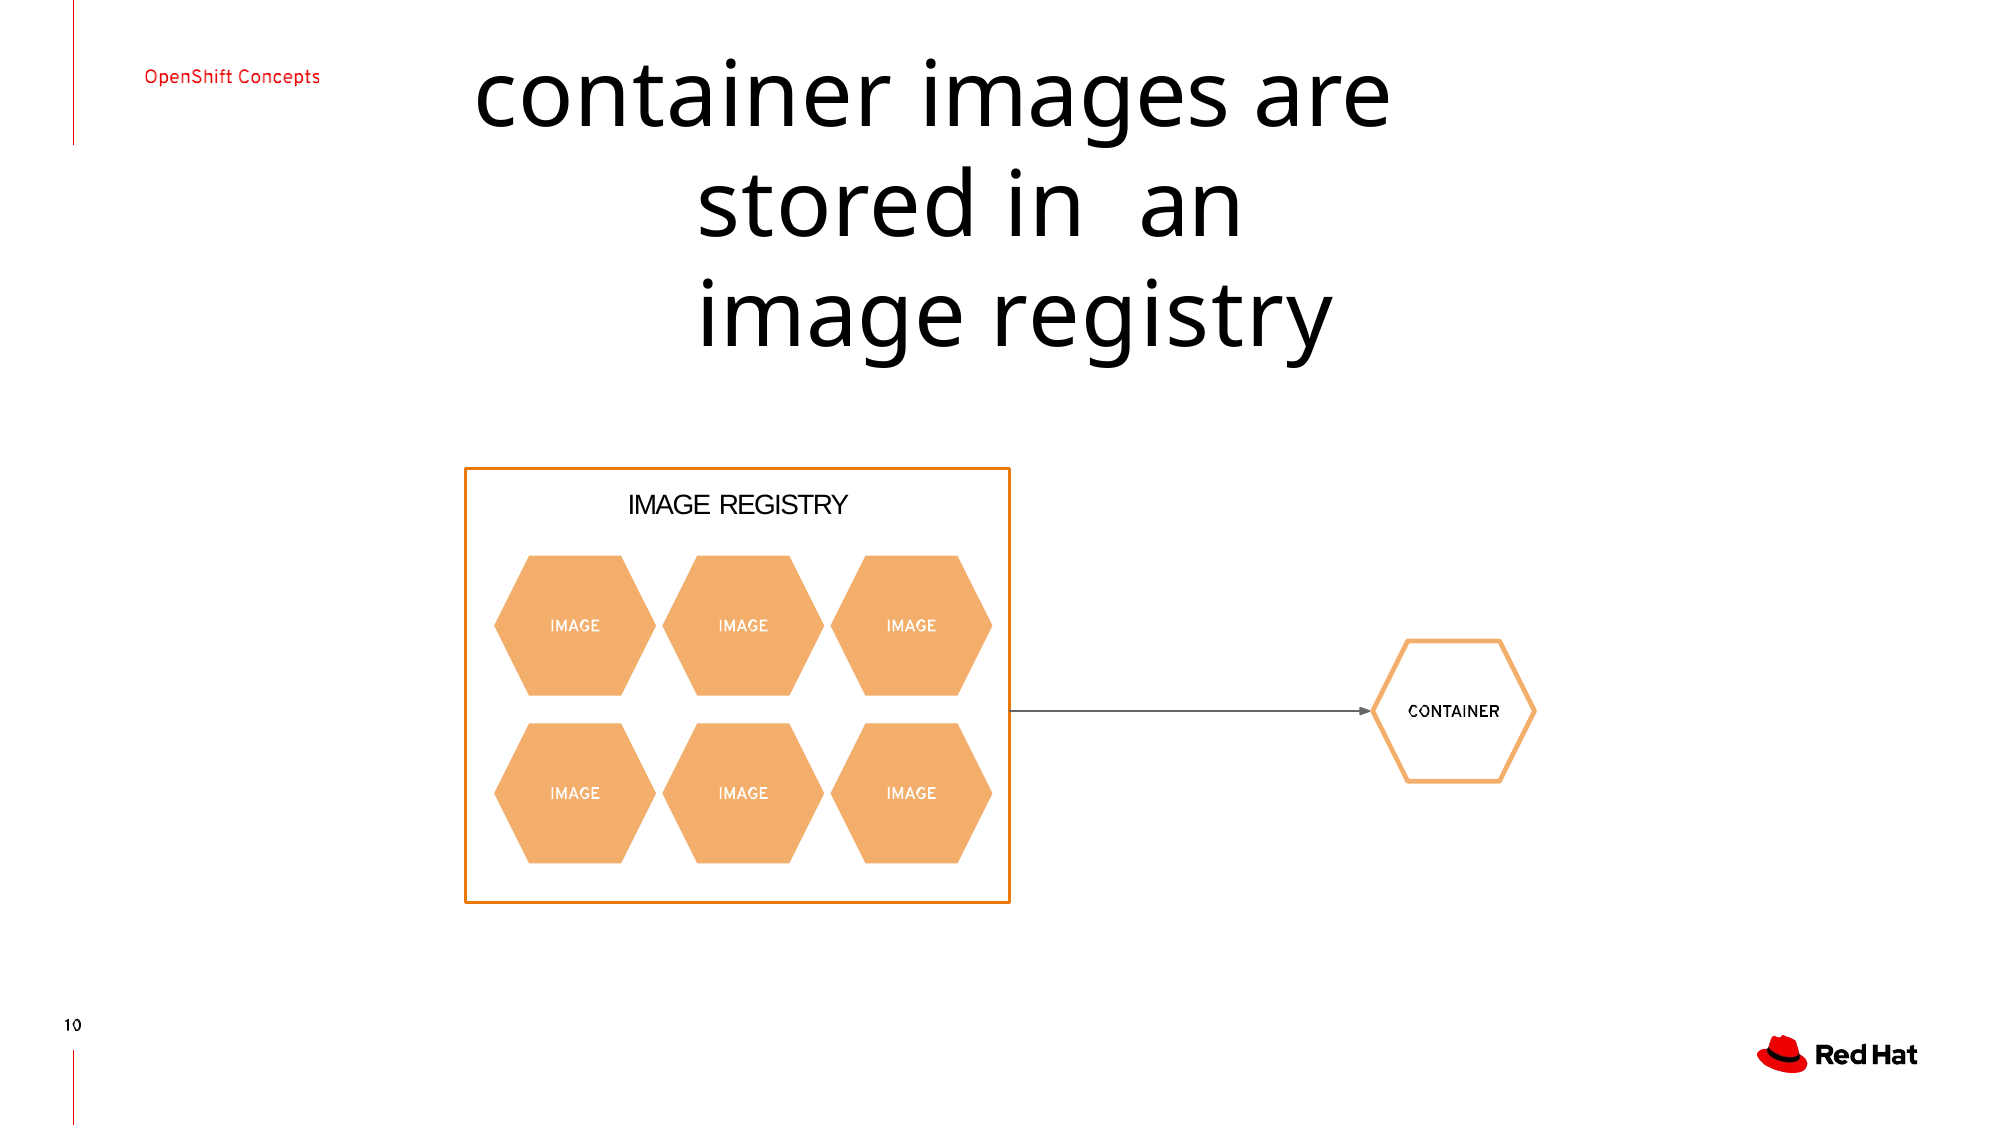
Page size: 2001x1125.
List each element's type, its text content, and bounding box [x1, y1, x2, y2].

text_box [494, 555, 1538, 864]
text_box IMAGE REGISTRY [627, 483, 851, 520]
text_box [1757, 1035, 1918, 1073]
title container images are stored in an image registry [470, 32, 1530, 366]
text_box [72, 1018, 81, 1031]
text_box [145, 69, 320, 88]
text_box [465, 468, 1010, 903]
